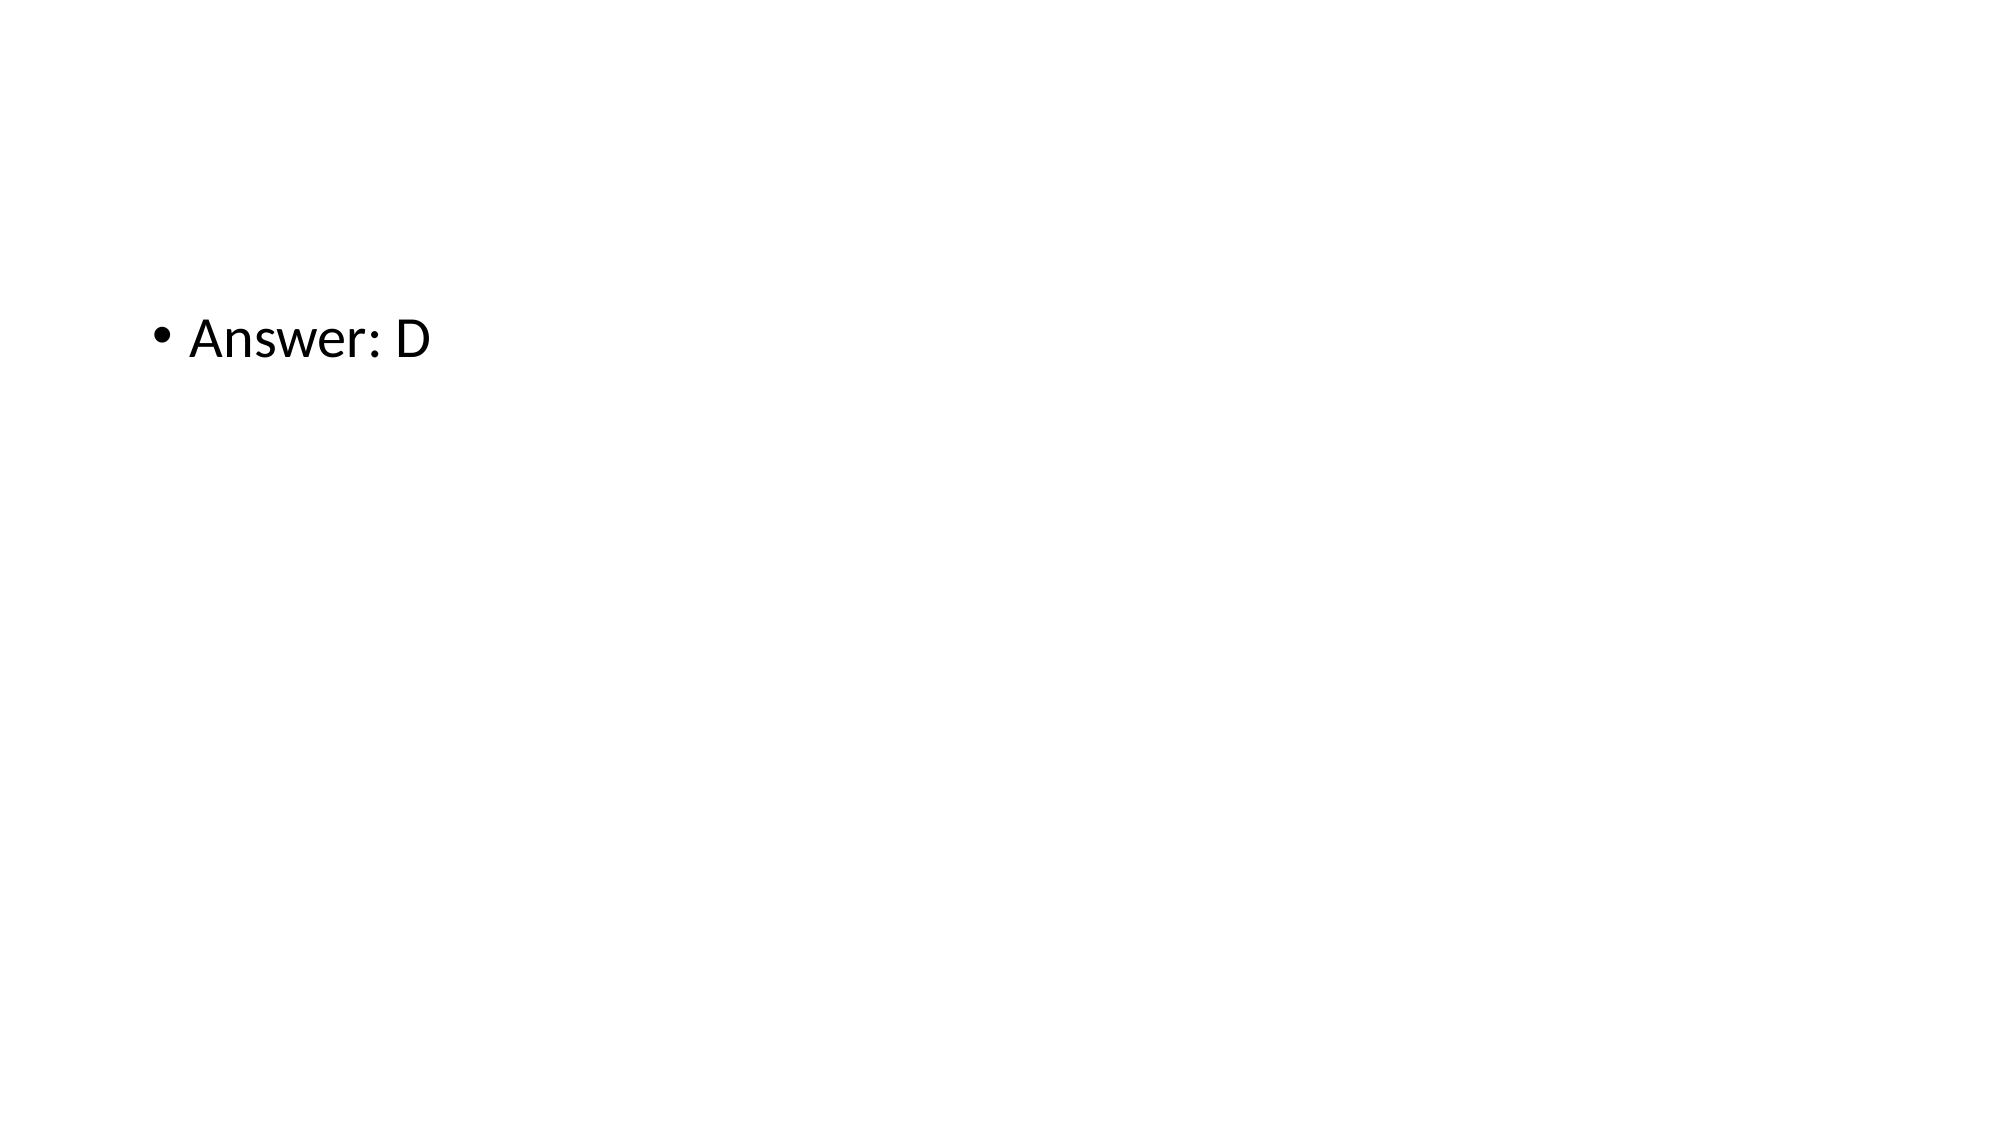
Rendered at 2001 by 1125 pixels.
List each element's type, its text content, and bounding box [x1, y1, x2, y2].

list Answer: D [137, 299, 1863, 1014]
